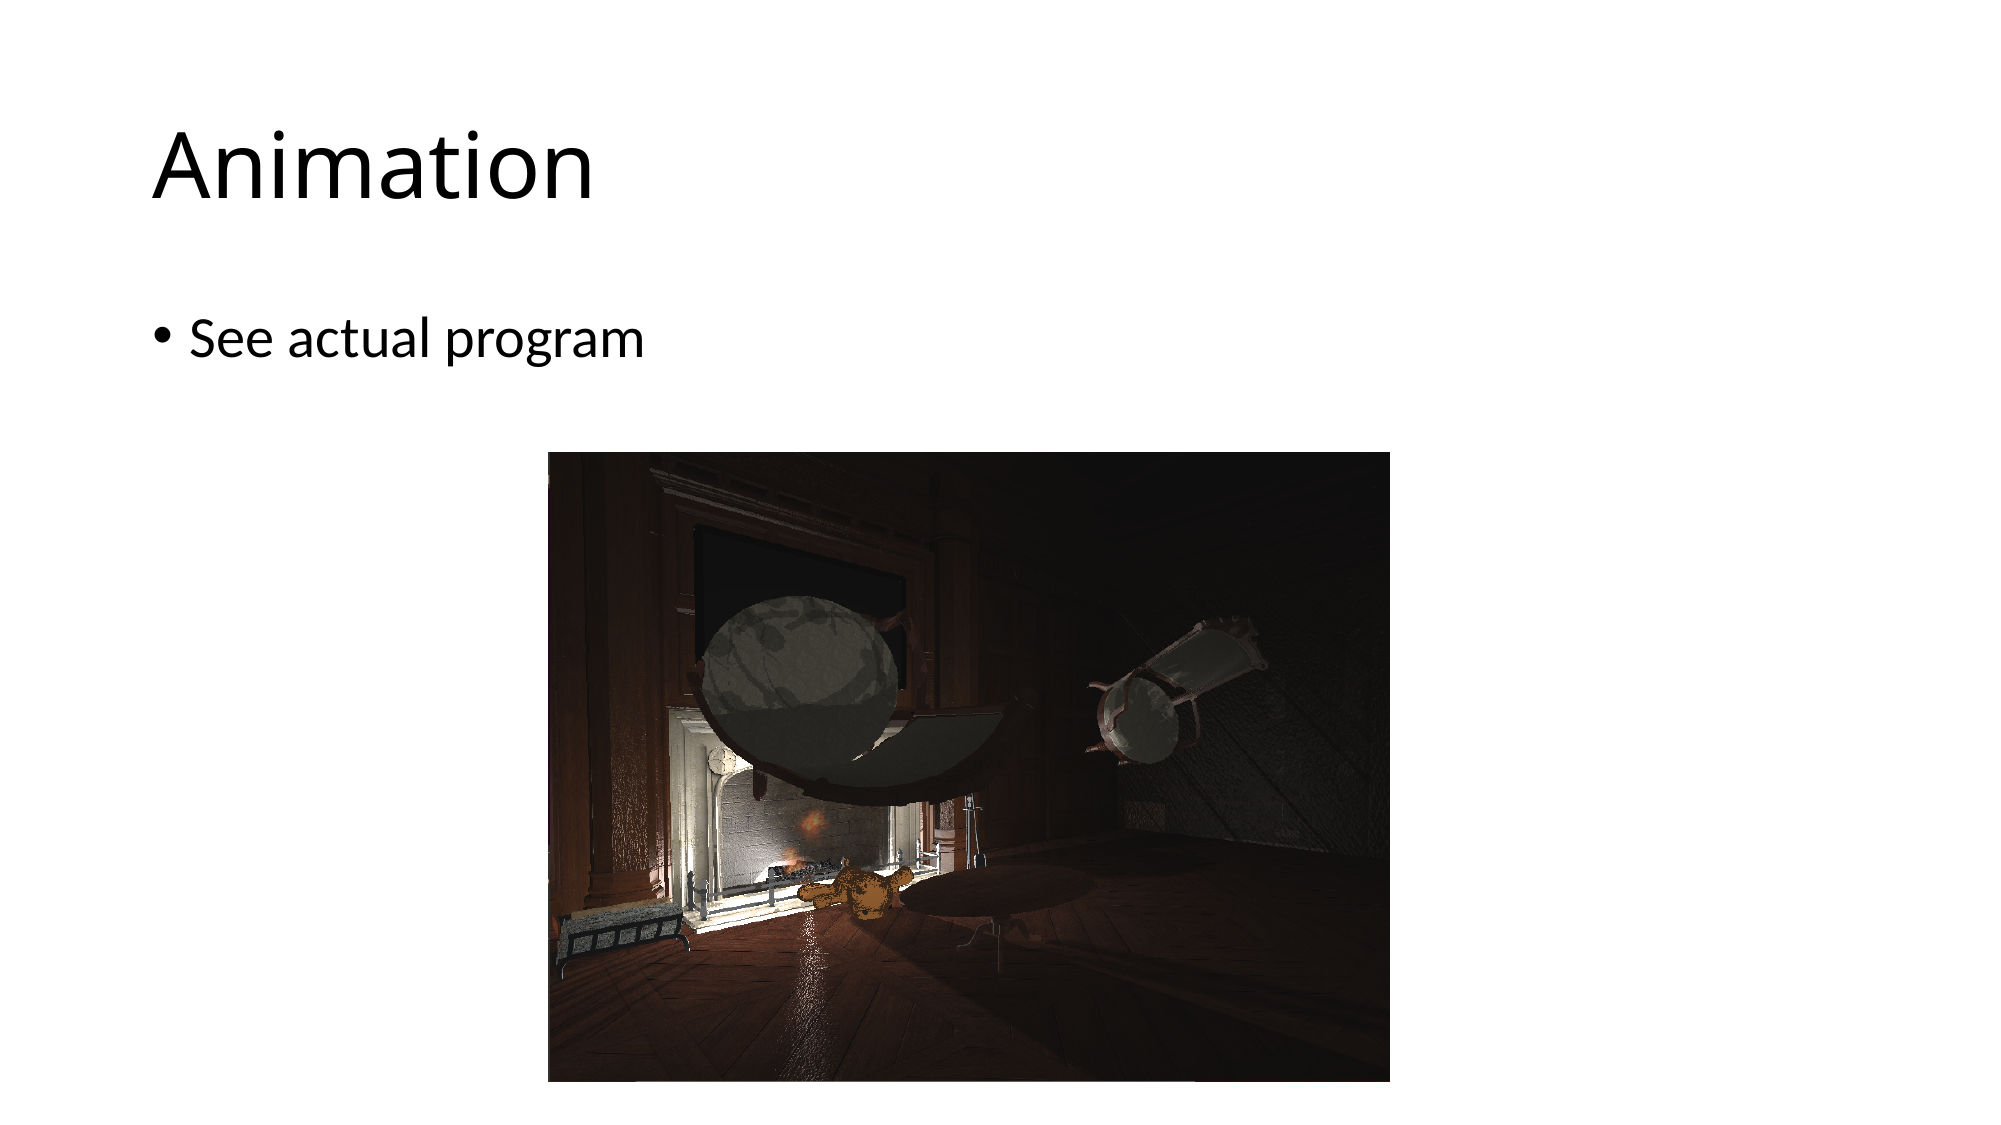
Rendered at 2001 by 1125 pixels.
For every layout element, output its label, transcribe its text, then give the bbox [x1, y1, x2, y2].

picture [548, 451, 1390, 1082]
list See actual program [137, 299, 1863, 1014]
title Animation [137, 59, 1863, 278]
